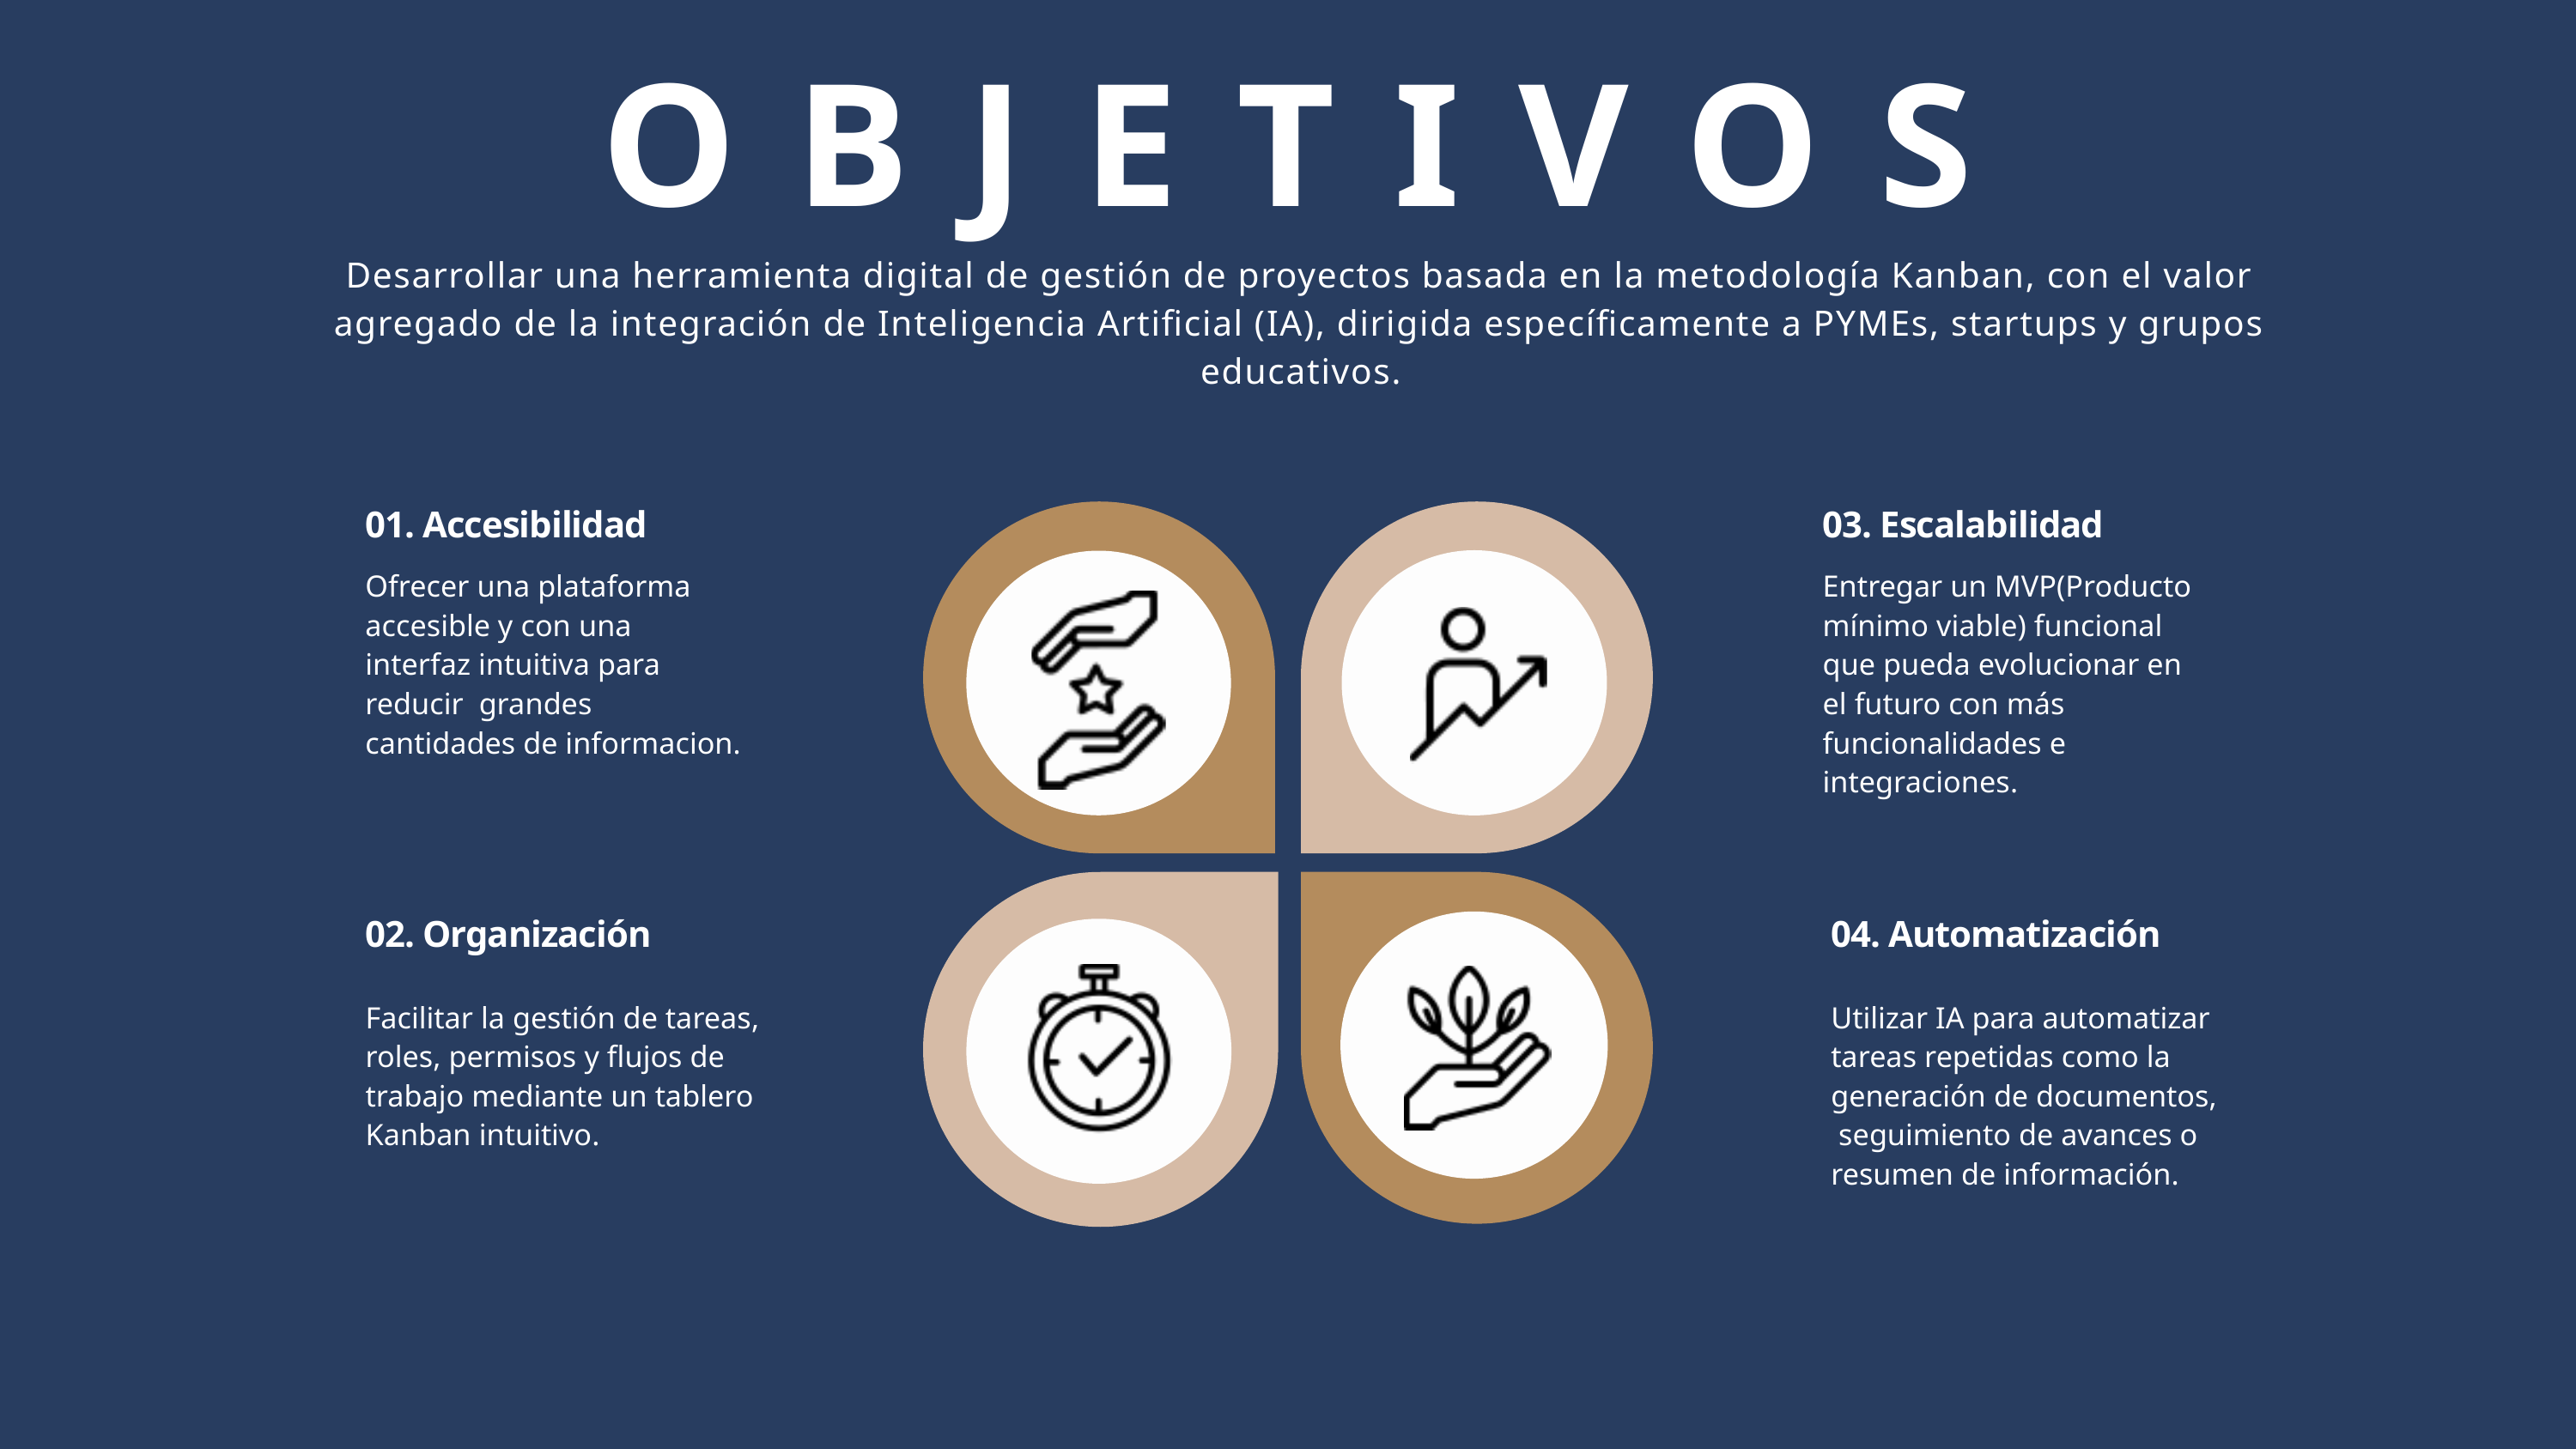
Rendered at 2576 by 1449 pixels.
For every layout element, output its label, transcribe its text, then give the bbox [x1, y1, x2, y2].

text_box 02. Organización [365, 904, 799, 955]
text_box Desarrollar una herramienta digital de gestión de proyectos basada en la metodología Kanban, con el valor agregado de la integración de Inteligencia Artificial (IA), dirigida específicamente a PYMEs, startups y grupos educativos. [289, 246, 2313, 391]
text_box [1300, 871, 1654, 1224]
text_box 01. Accesibilidad [365, 494, 799, 546]
text_box Ofrecer una plataforma accesible y con una interfaz intuitiva para reducir grandes cantidades de informacion. [365, 564, 744, 760]
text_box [1300, 500, 1654, 854]
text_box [922, 500, 1276, 854]
text_box 04. Automatización [1831, 904, 2305, 955]
text_box Utilizar IA para automatizar tareas repetidas como la generación de documentos, seguimiento de avances o resumen de información. [1831, 995, 2224, 1191]
text_box OBJETIVOS [298, 64, 2278, 240]
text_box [922, 871, 1279, 1228]
text_box Facilitar la gestión de tareas, roles, permisos y flujos de trabajo mediante un tablero Kanban intuitivo. [365, 995, 779, 1152]
text_box 03. Escalabilidad [1822, 494, 2305, 546]
text_box Entregar un MVP(Producto mínimo viable) funcional que pueda evolucionar en el futuro con más funcionalidades e integraciones. [1822, 564, 2203, 799]
